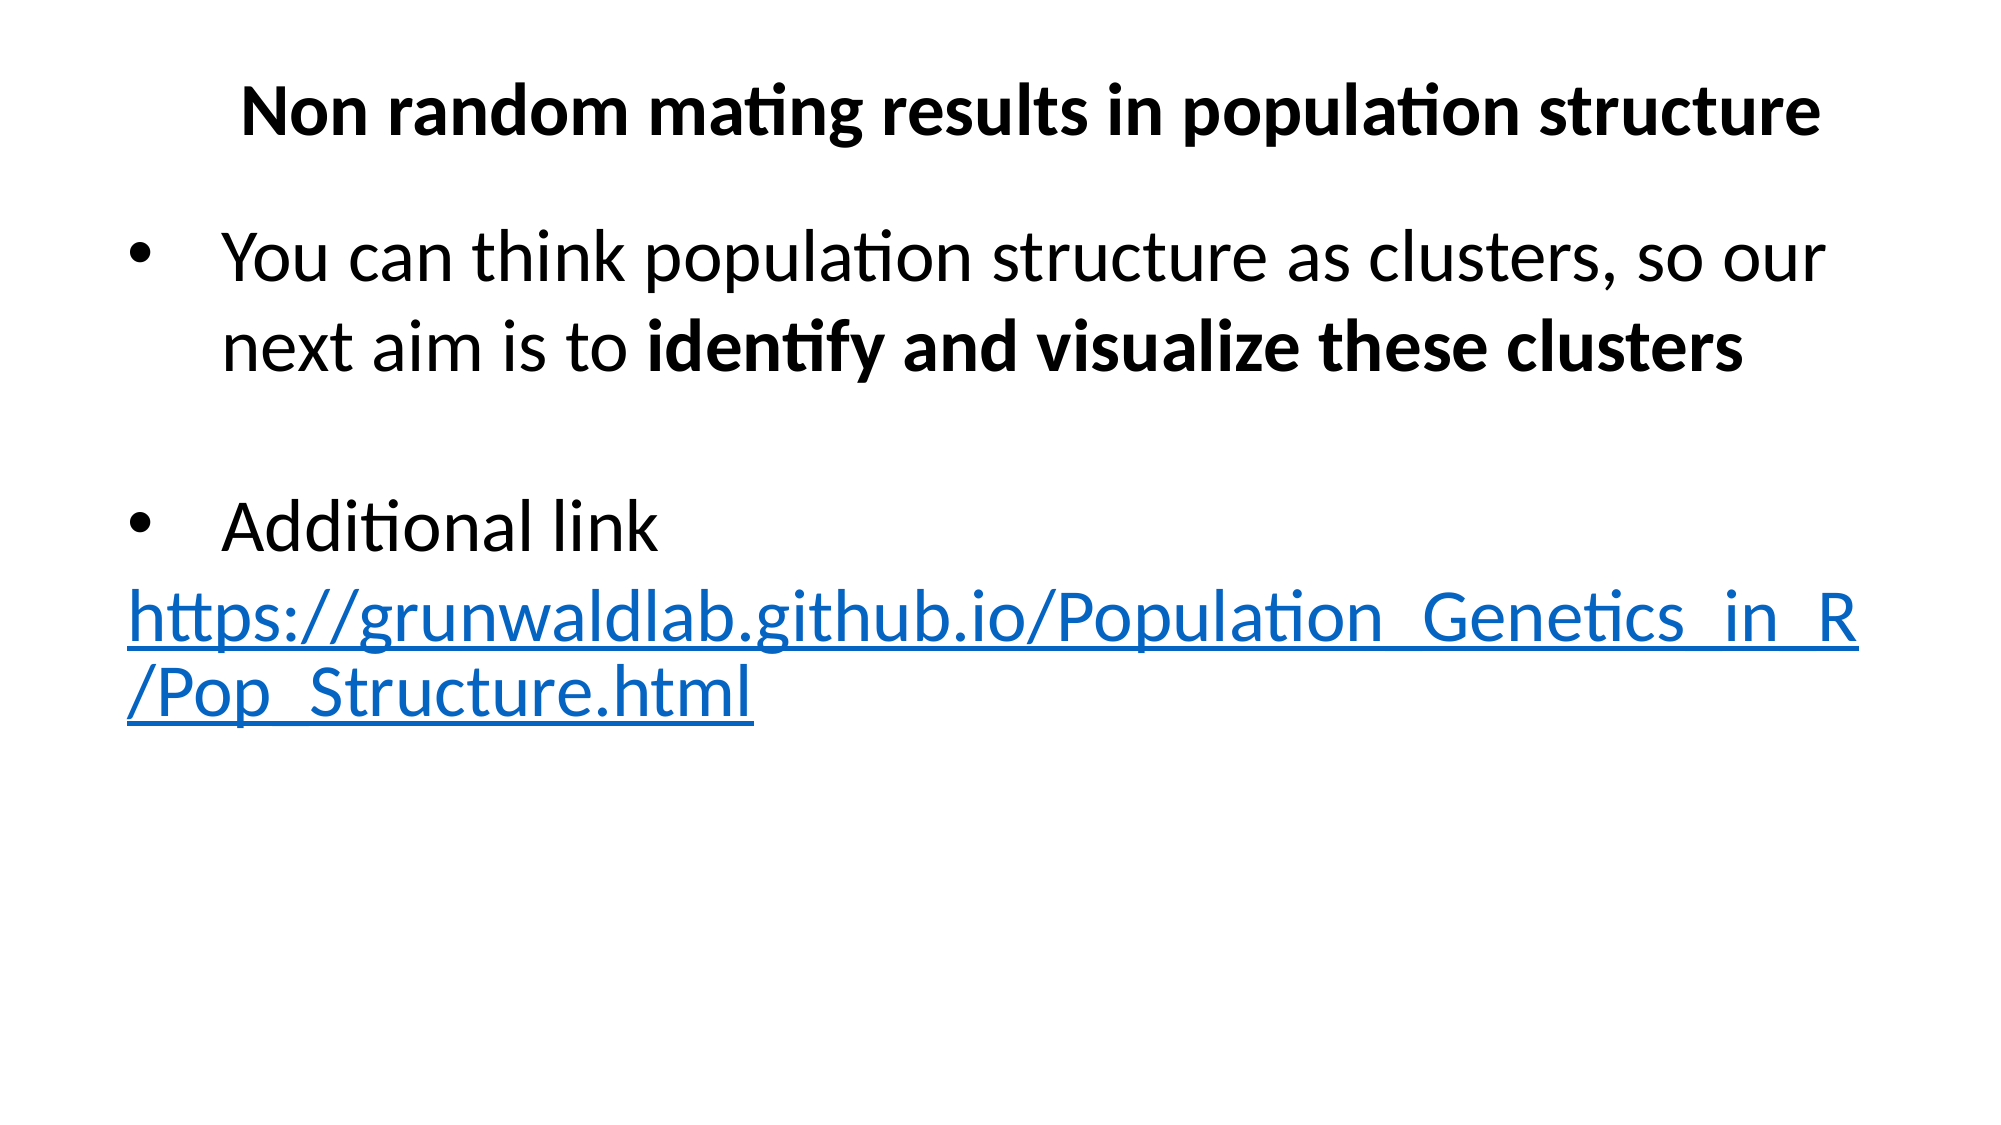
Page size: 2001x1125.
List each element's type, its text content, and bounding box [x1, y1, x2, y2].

text_box Non random mating results in population structure [225, 52, 2000, 158]
text_box You can think population structure as clusters, so our next aim is to identify and visualize these clusters Additional link https://grunwaldlab.github.io/Population_Genetics_in_R/Pop_Structure.html [112, 199, 1888, 664]
